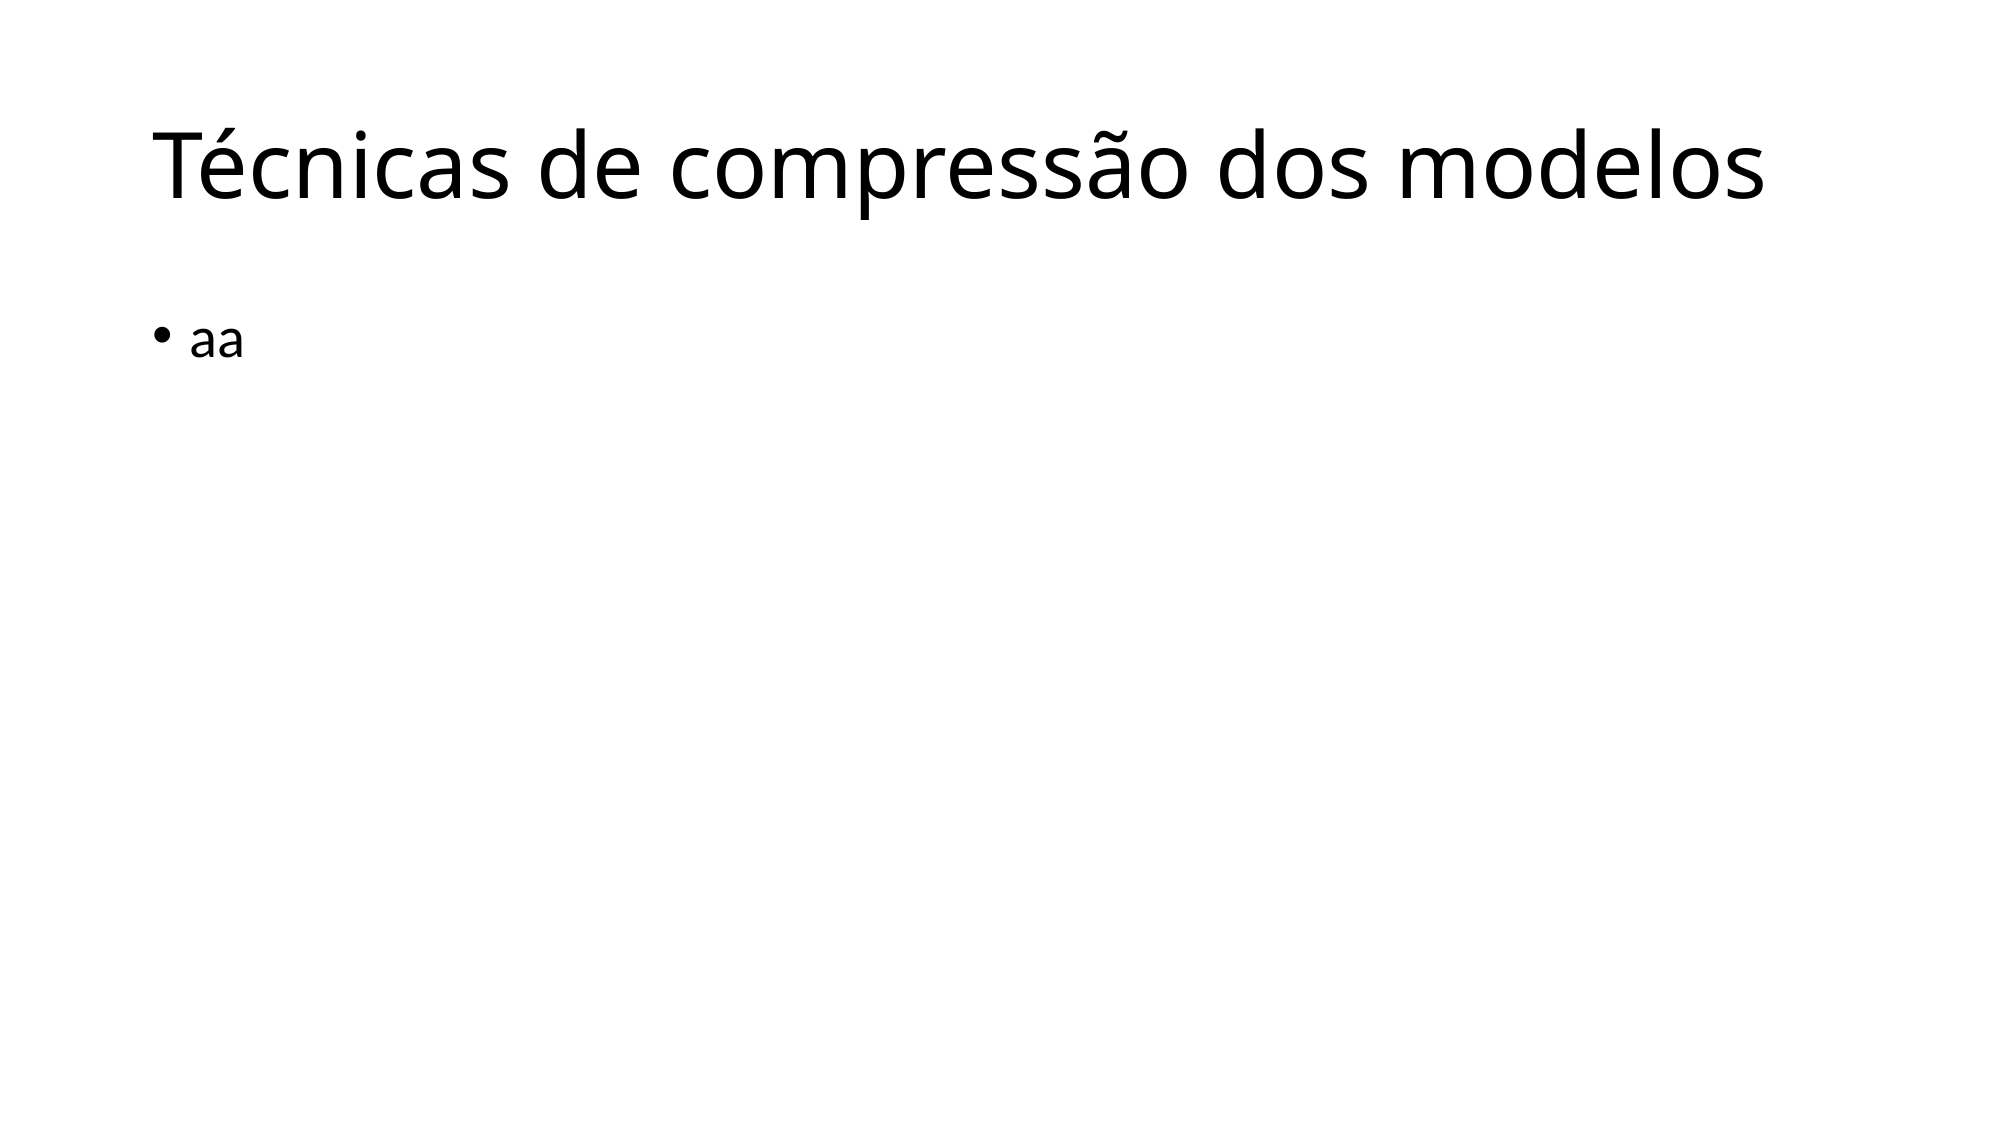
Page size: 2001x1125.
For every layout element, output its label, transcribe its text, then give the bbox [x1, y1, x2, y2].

list aa [137, 299, 1986, 1125]
title Técnicas de compressão dos modelos [137, 59, 1863, 278]
